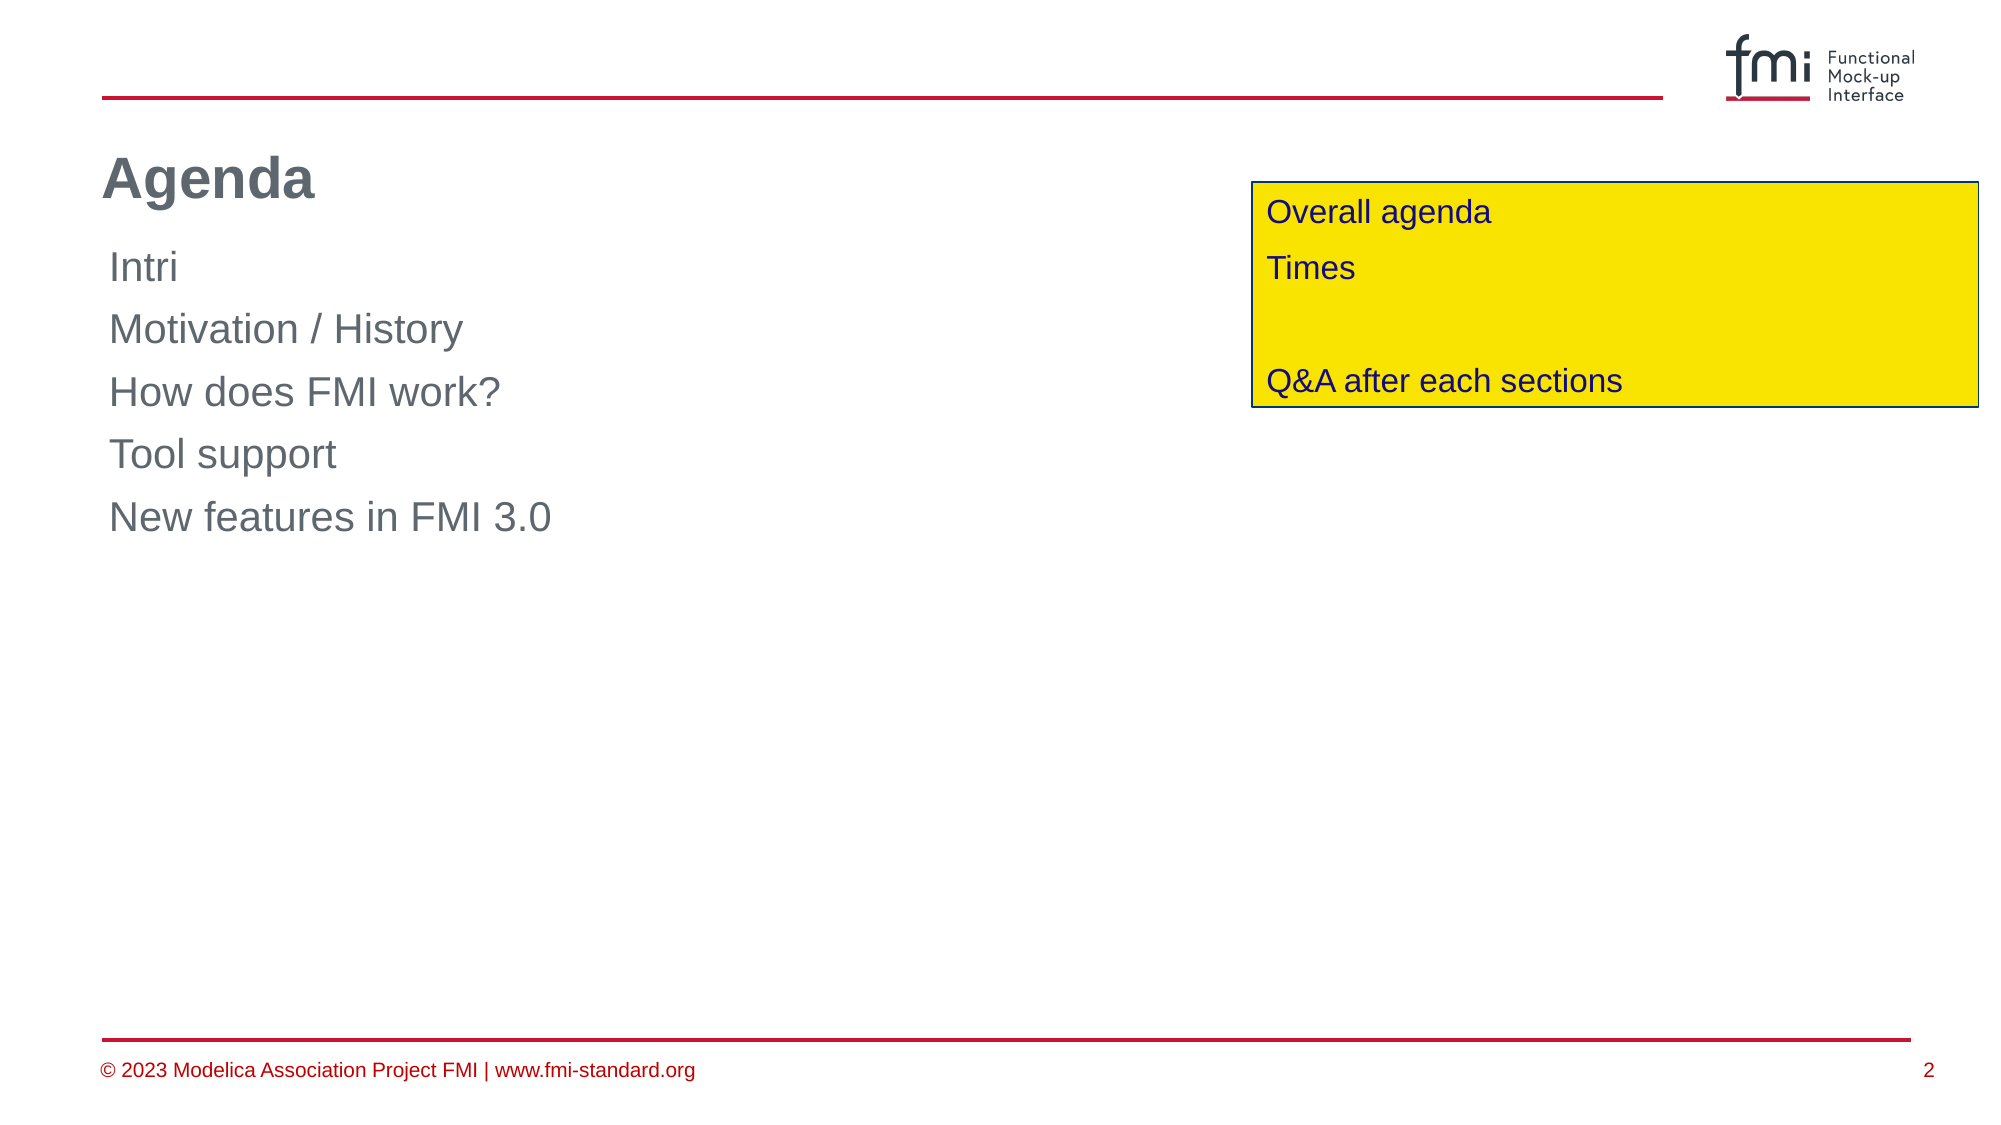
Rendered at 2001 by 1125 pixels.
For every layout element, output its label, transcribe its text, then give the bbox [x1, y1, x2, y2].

text_box Overall agenda Times Q&A after each sections [1251, 182, 1979, 408]
list Intri Motivation / History How does FMI work? Tool support New features in FMI 3.0 [108, 239, 1914, 1021]
title Agenda [101, 125, 1913, 232]
picture [1726, 34, 1914, 101]
